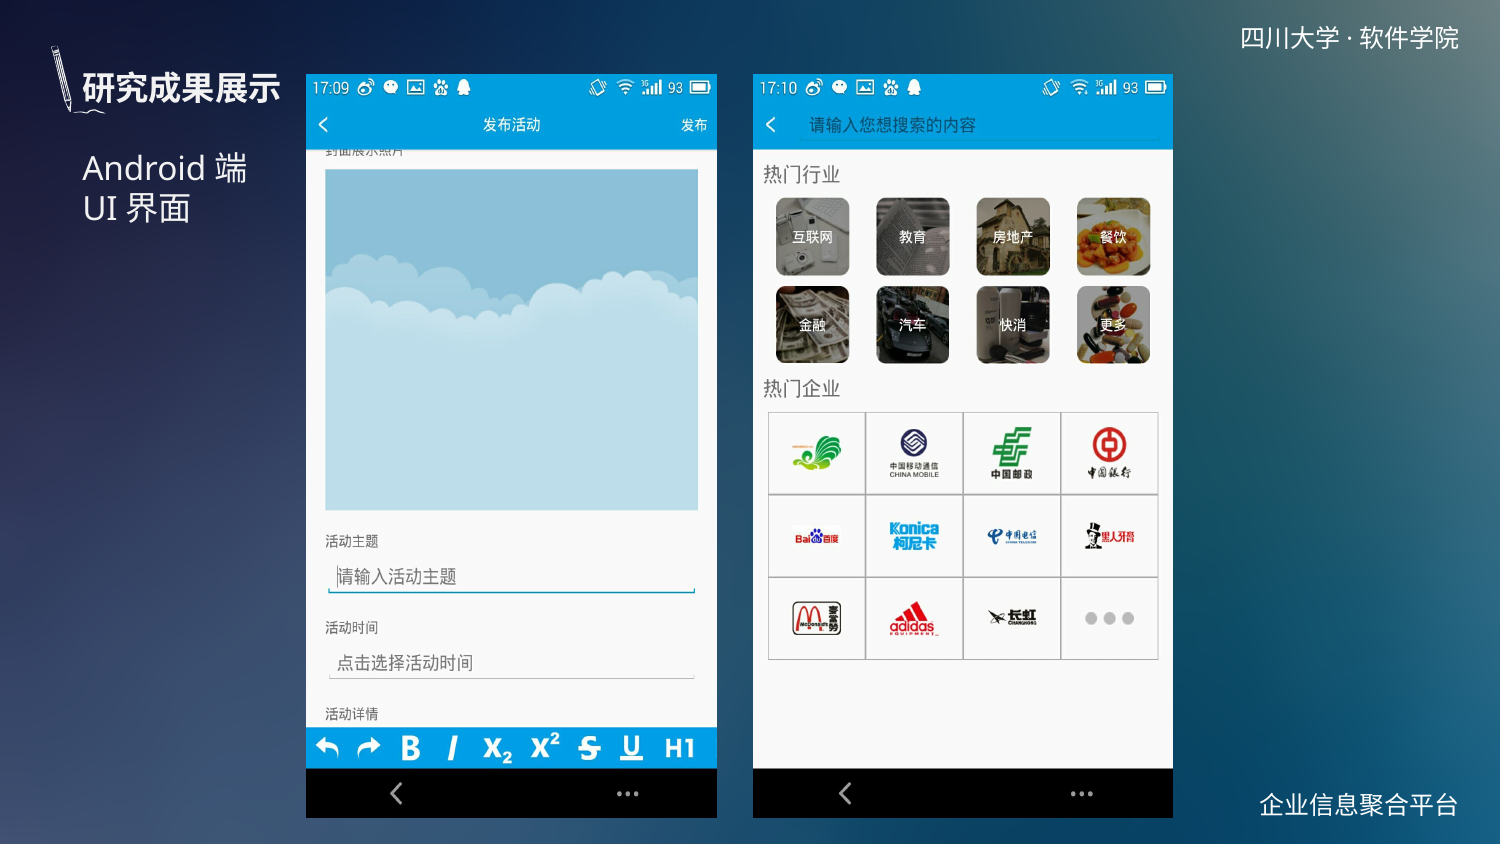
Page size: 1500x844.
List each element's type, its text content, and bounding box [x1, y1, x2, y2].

text_box 研究成果展示 Android端 UI界面 [67, 59, 307, 235]
picture [0, 0, 1500, 844]
